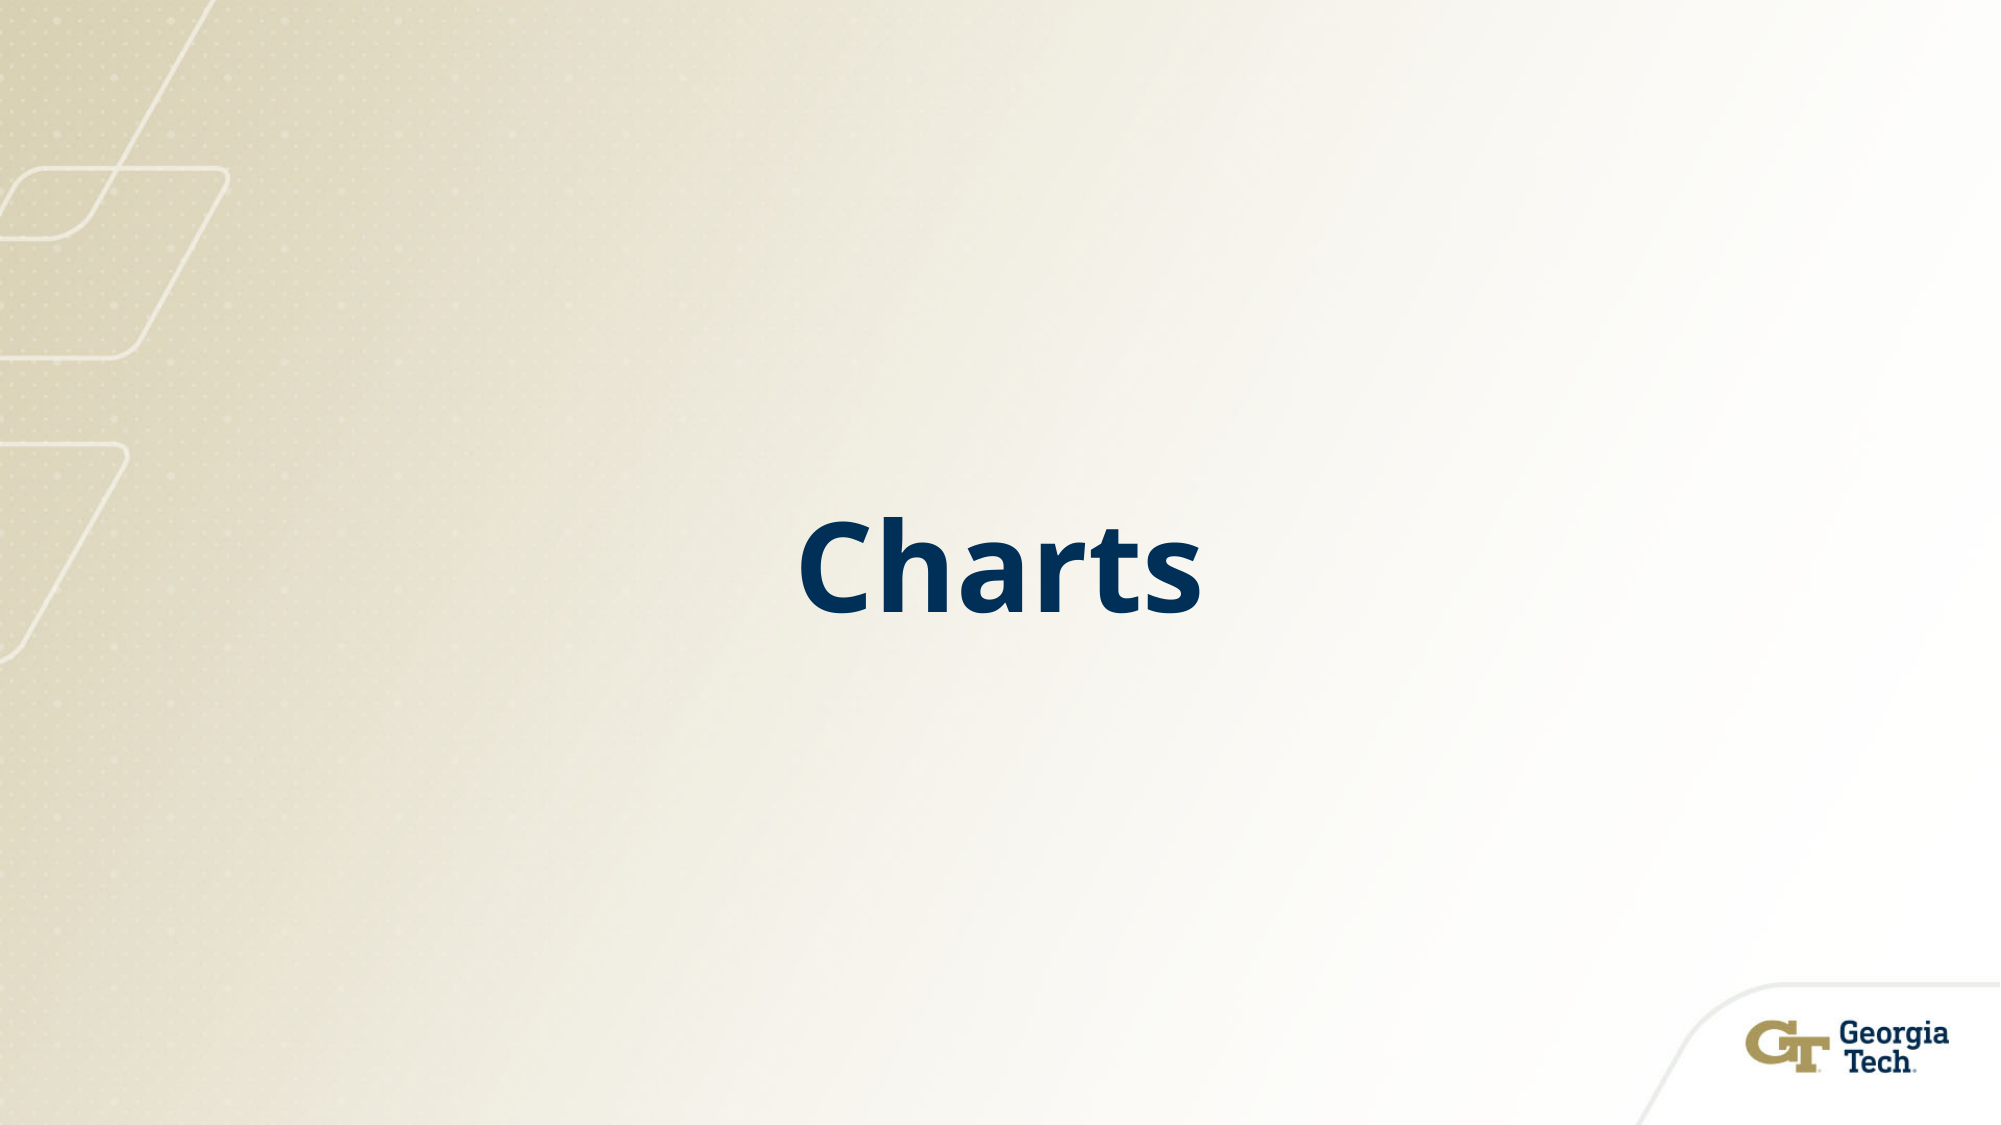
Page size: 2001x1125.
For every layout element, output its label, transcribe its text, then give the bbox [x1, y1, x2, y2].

picture [0, 0, 2001, 1125]
title Charts [269, 319, 1731, 806]
